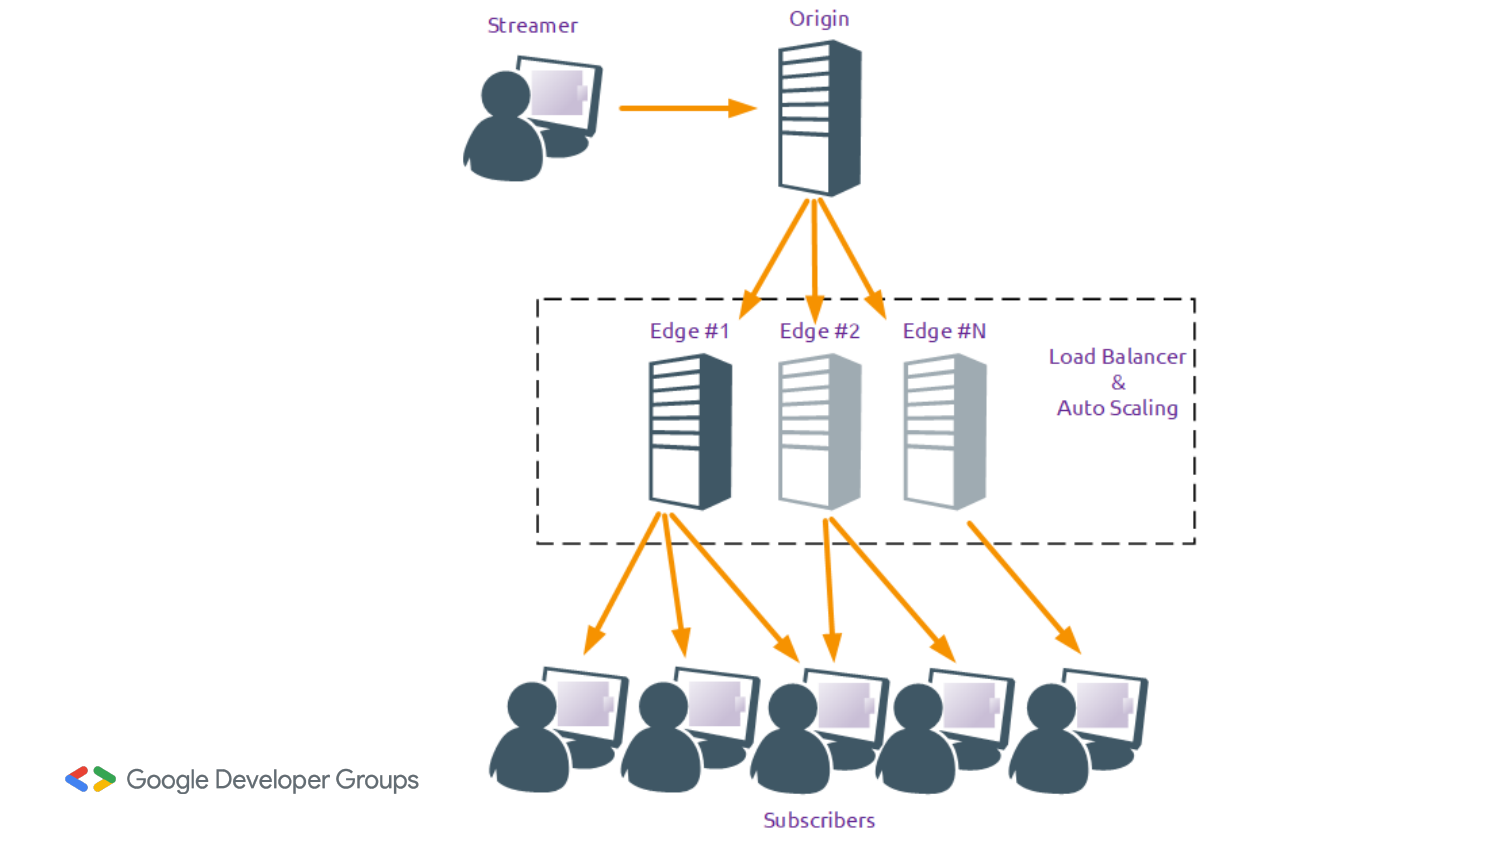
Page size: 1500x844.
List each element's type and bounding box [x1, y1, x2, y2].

picture [462, 0, 1199, 844]
picture [64, 766, 419, 794]
